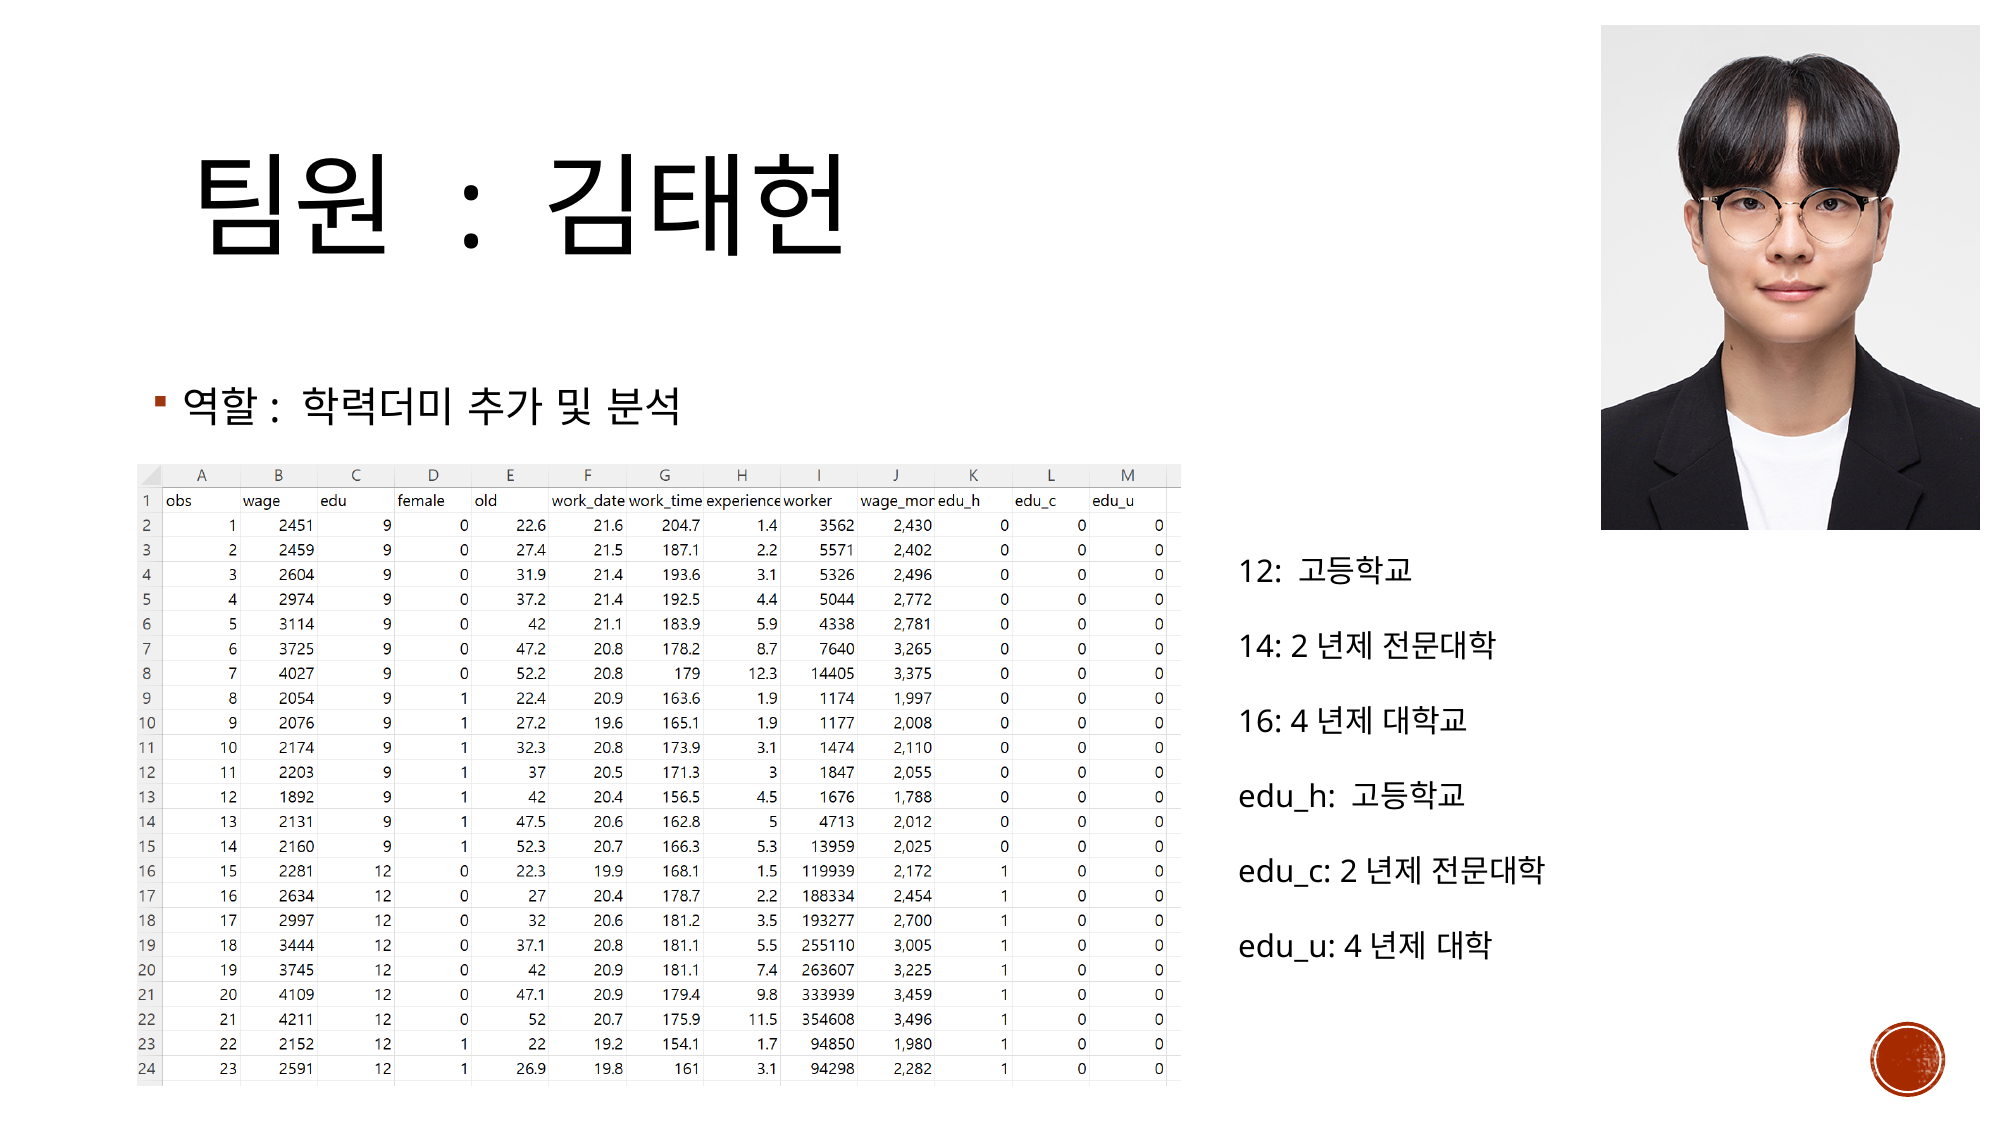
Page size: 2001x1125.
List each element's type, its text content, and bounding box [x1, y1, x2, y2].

picture [1601, 25, 1980, 530]
list 역할: 학력더미 추가 및 분석 [137, 303, 1863, 1018]
text_box 12: 고등학교 14: 2년제 전문대학 16: 4년제 대학교 edu_h: 고등학교 edu_c: 2년제 전문대학 edu_u: 4년제 대학 [1223, 543, 1589, 971]
picture [137, 464, 1181, 1086]
title 팀원 : 김태헌 [175, 79, 1601, 303]
